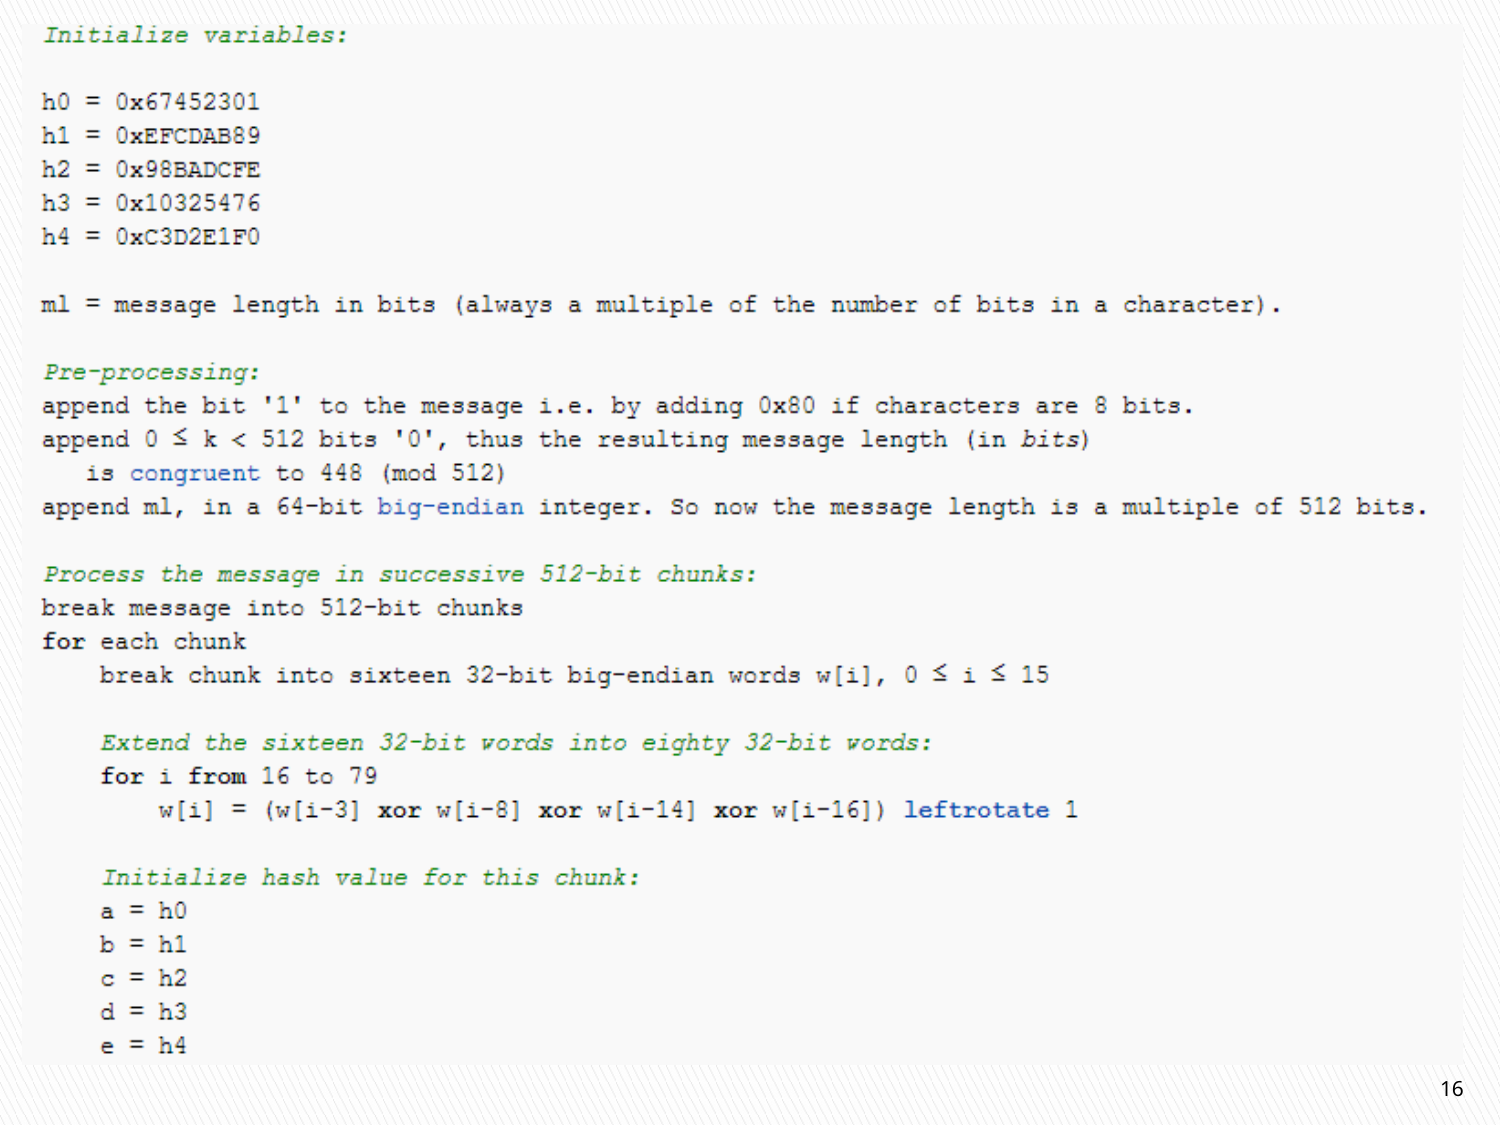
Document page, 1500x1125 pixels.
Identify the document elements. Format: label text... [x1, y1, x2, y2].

slide_number 16 [1418, 1051, 1479, 1112]
picture [22, 24, 1463, 1065]
